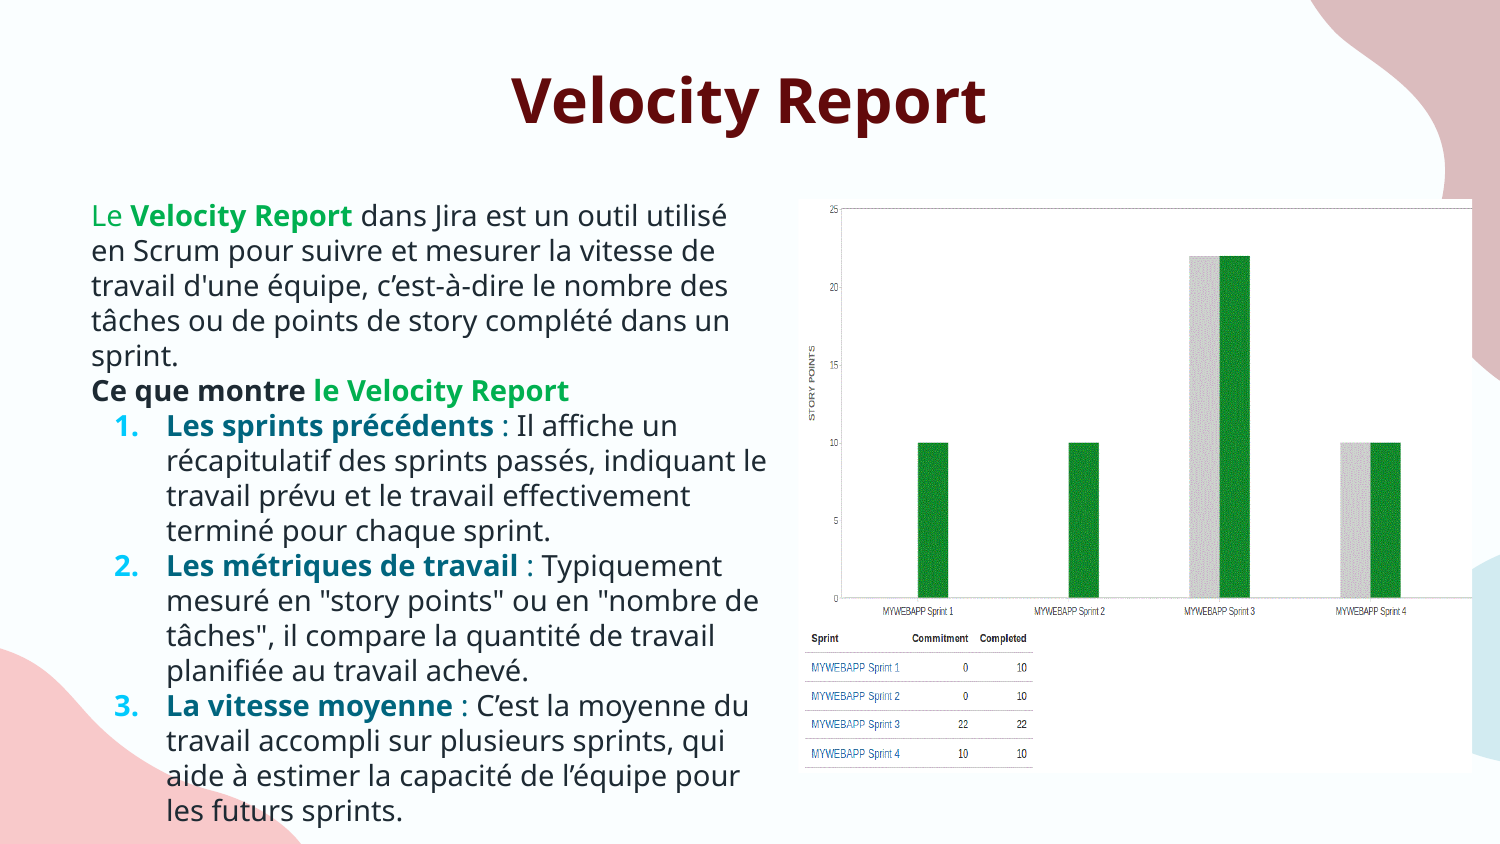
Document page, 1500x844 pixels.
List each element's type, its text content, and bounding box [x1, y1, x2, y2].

subtitle Le Velocity Report dans Jira est un outil utilisé en Scrum pour suivre et mesurer la vitesse de travail d'une équipe, c’est-à-dire le nombre des tâches ou de points de story complété dans un sprint. Ce que montre le Velocity Report Les sprints précédents : Il affiche un récapitulatif des sprints passés, indiquant le travail prévu et le travail effectivement terminé pour chaque sprint. Les métriques de travail : Typiquement mesuré en "story points" ou en "nombre de tâches", il compare la quantité de travail planifiée au travail achevé. La vitesse moyenne : C’est la moyenne du travail accompli sur plusieurs sprints, qui aide à estimer la capacité de l’équipe pour les futurs sprints. [76, 182, 784, 818]
title Velocity Report [118, 45, 1382, 125]
picture [798, 199, 1473, 774]
